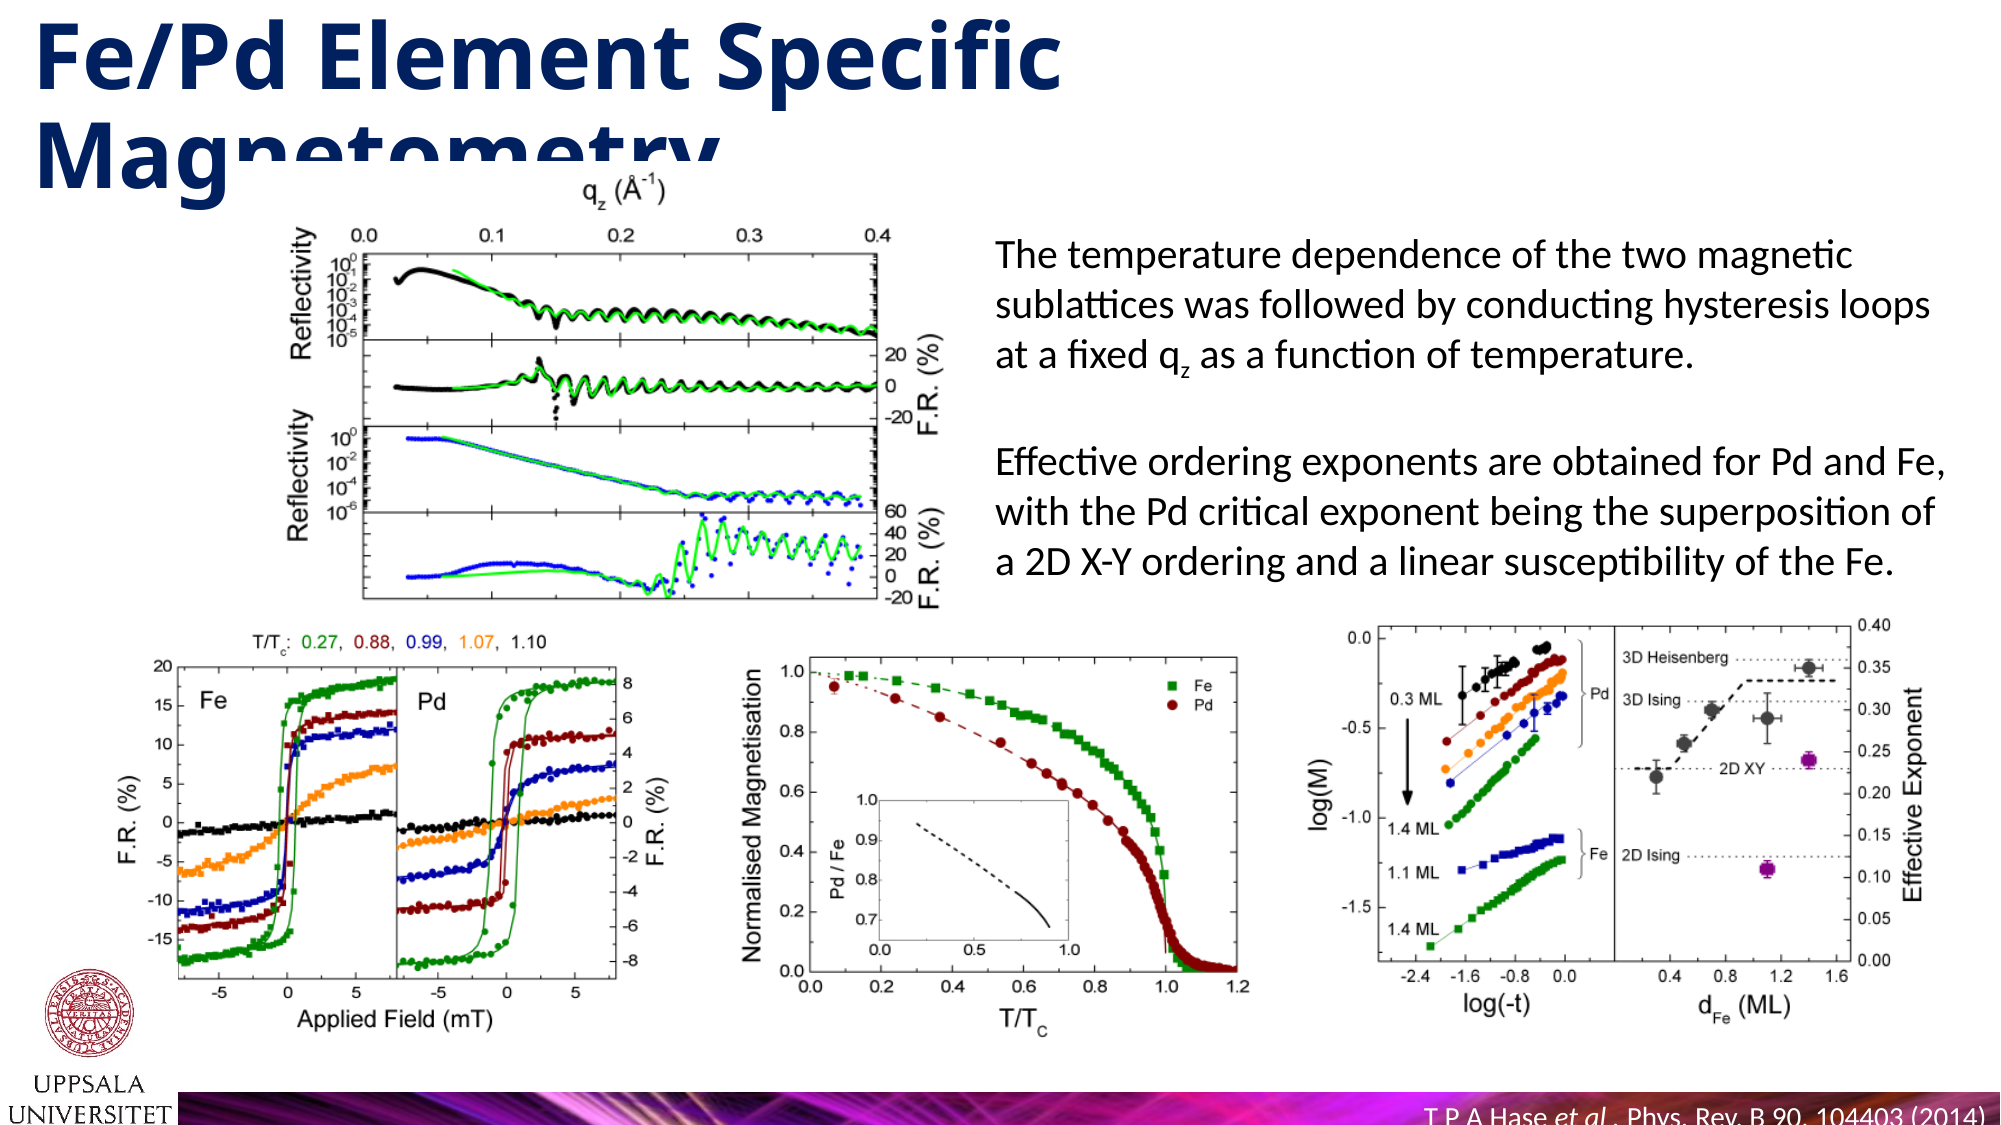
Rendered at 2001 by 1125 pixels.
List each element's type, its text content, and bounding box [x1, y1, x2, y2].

picture [2, 161, 1966, 1125]
text_box The temperature dependence of the two magnetic sublattices was followed by conducting hysteresis loops at a fixed qz as a function of temperature. Effective ordering exponents are obtained for Pd and Fe, with the Pd critical exponent being the superposition of a 2D X-Y ordering and a linear susceptibility of the Fe. [981, 219, 1971, 591]
title Fe/Pd Element Specific Magnetometry [17, 41, 1743, 177]
text_box T P A Hase et al . Phys. Rev. B 90, 104403 (2014) [1409, 1090, 2000, 1125]
